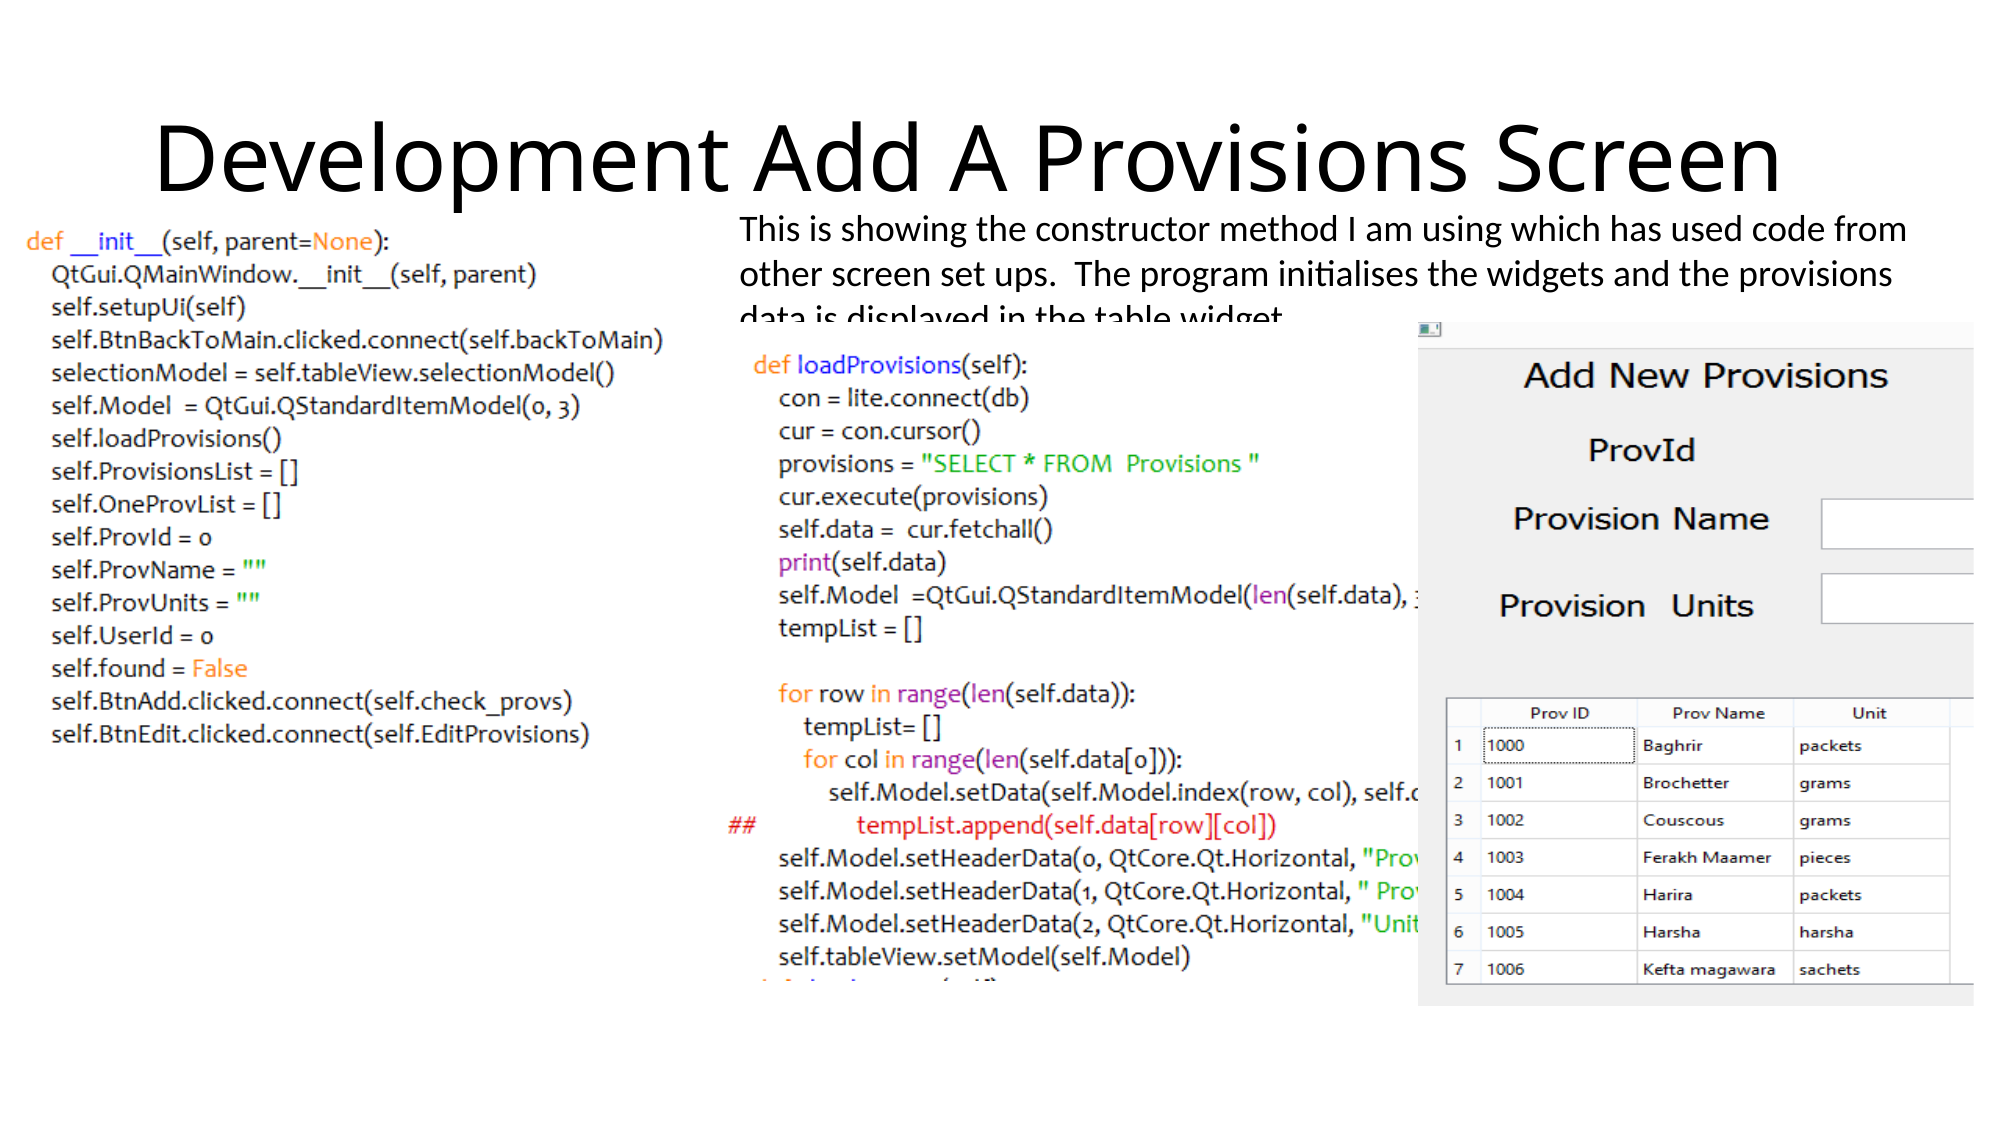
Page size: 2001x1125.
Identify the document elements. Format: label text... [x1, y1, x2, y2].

text_box This is showing the constructor method I am using which has used code from other screen set ups. The program initialises the widgets and the provisions data is displayed in the table widget [724, 196, 1925, 322]
title Development Add A Provisions Screen [137, 53, 1863, 271]
picture [0, 225, 705, 760]
picture [724, 322, 1974, 1006]
